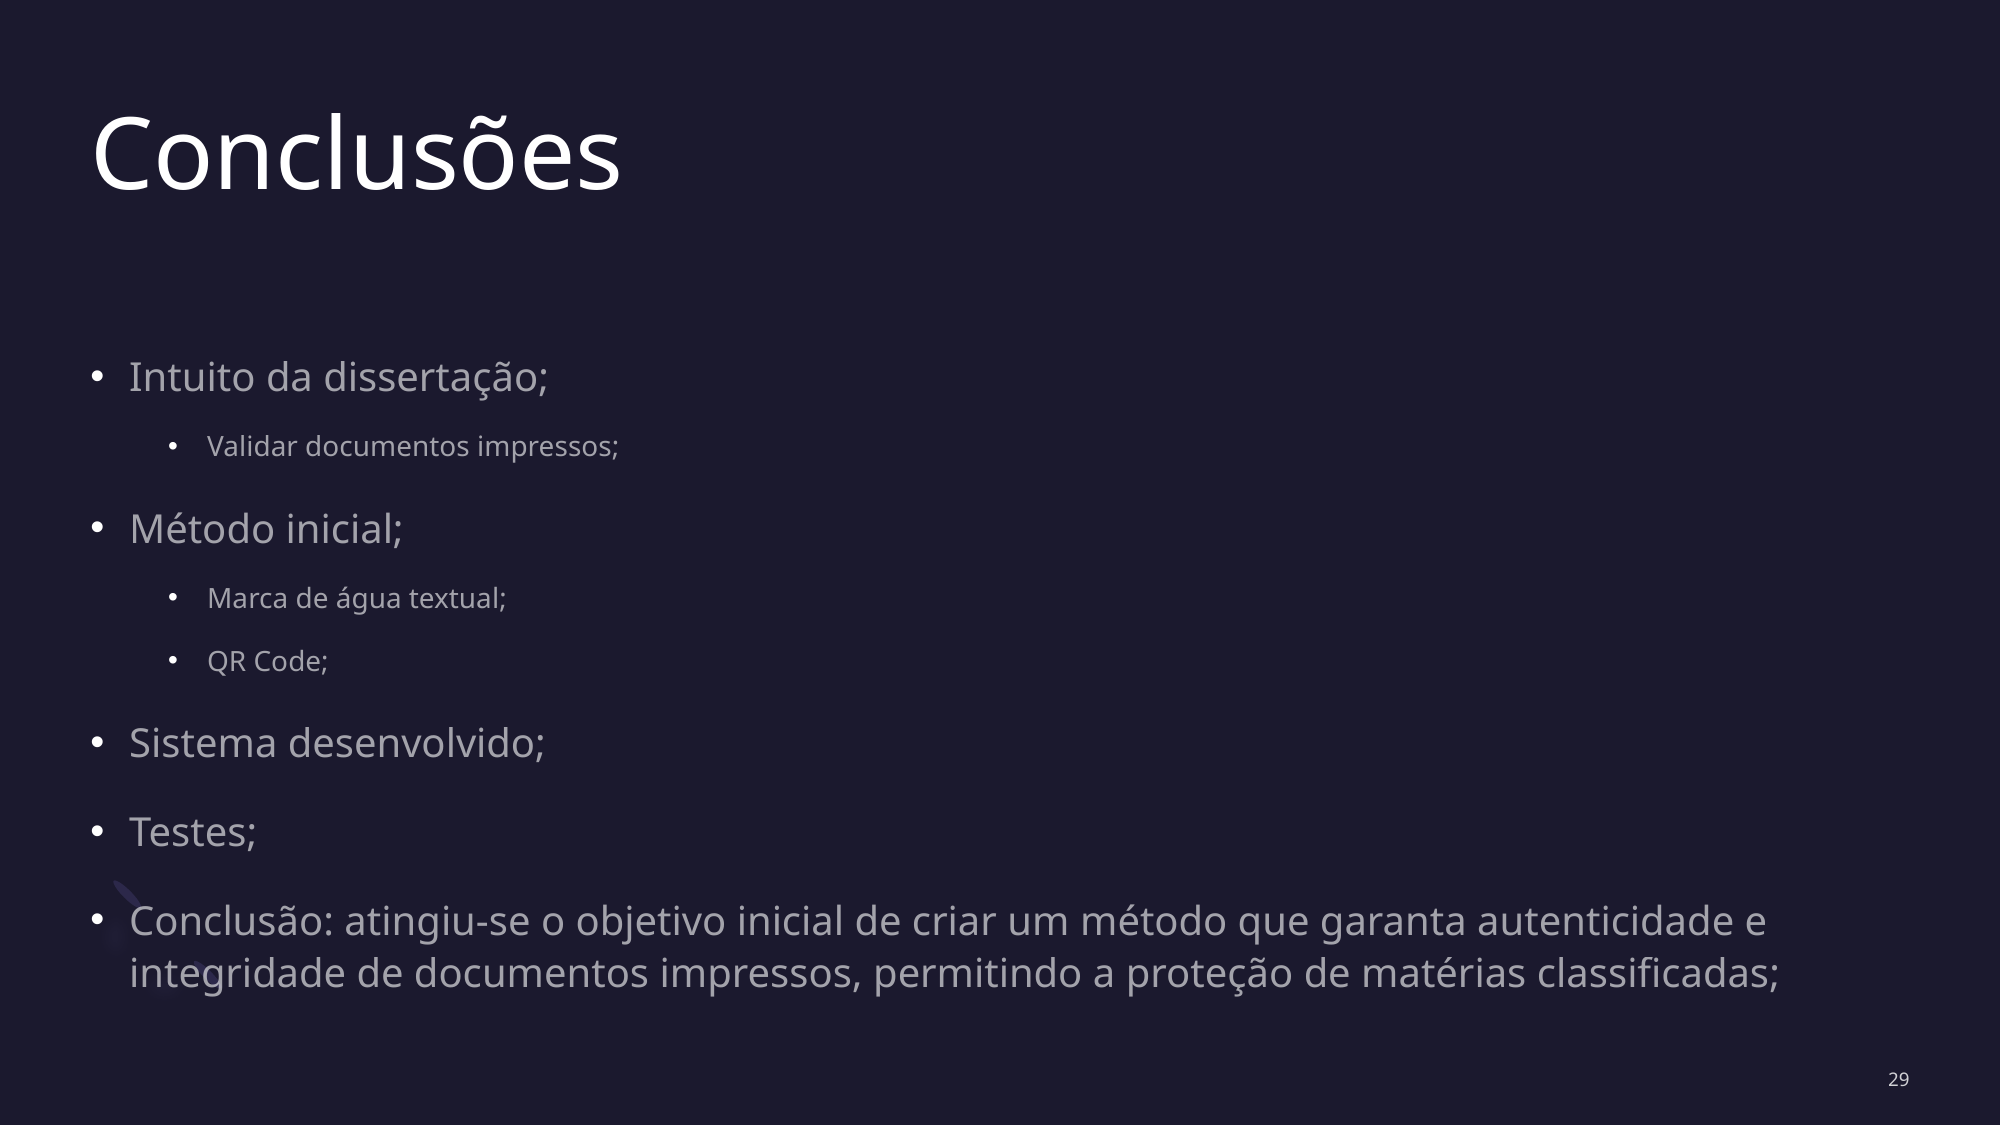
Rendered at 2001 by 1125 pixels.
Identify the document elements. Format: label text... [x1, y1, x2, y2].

title Conclusões [90, 90, 1910, 309]
list Intuito da dissertação; Validar documentos impressos; Método inicial; Marca de água textual; QR Code; Sistema desenvolvido; Testes; Conclusão: atingiu-se o objetivo inicial de criar um método que garanta autenticidade e integridade de documentos impressos, permitindo a proteção de matérias classificadas; [90, 346, 1910, 1000]
slide_number 29 [1632, 1067, 1910, 1093]
